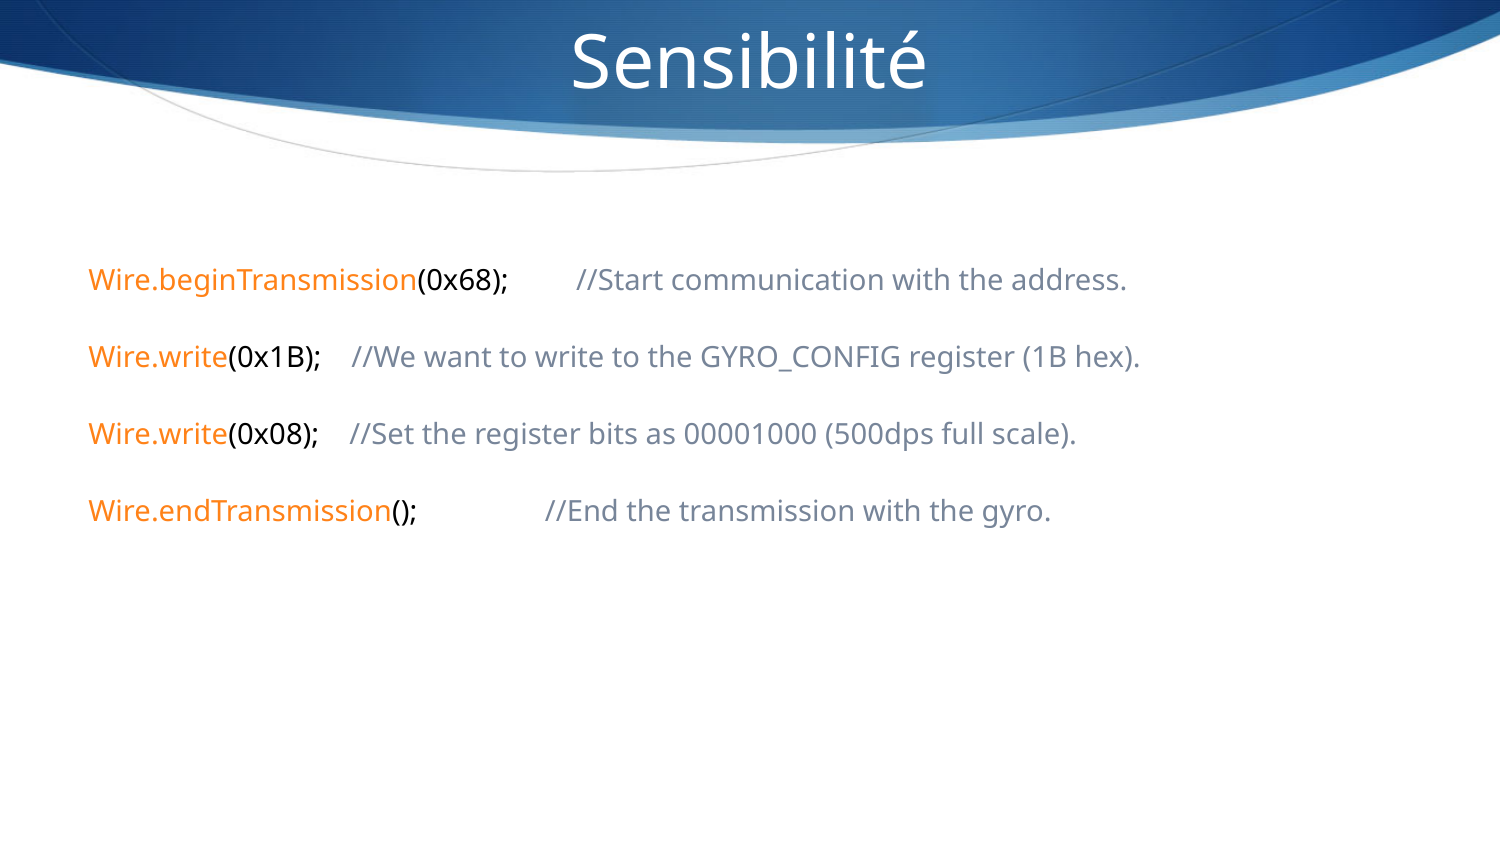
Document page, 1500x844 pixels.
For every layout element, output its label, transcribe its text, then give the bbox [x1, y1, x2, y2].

text_box Wire.beginTransmission(0x68); //Start communication with the address. Wire.write(0x1B); //We want to write to the GYRO_CONFIG register (1B hex). Wire.write(0x08); //Set the register bits as 00001000 (500dps full scale). Wire.endTransmission(); //End the transmission with the gyro. [73, 254, 1470, 644]
picture [0, 0, 1500, 844]
text_box Sensibilité [74, 6, 1425, 147]
